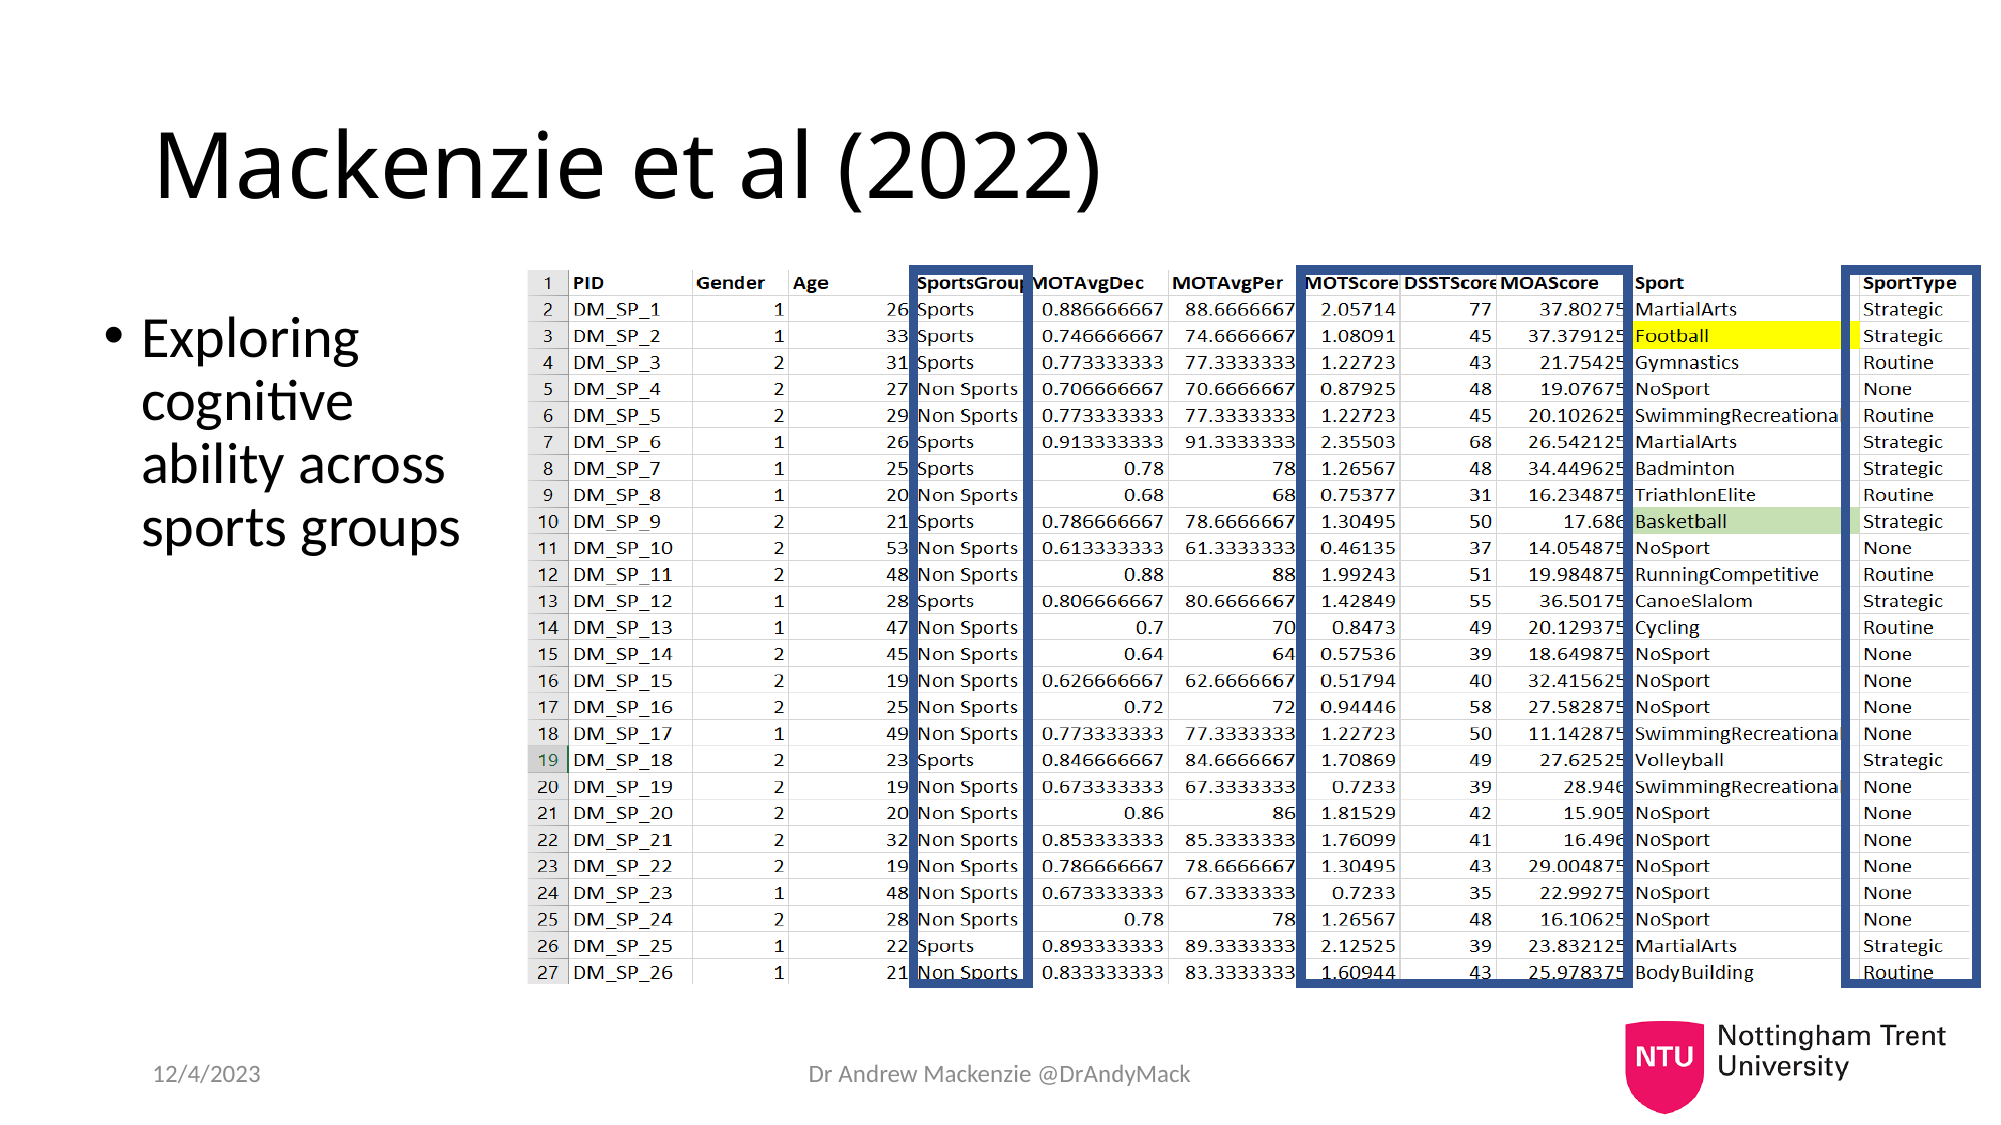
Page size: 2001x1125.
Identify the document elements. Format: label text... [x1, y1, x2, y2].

list Exploring cognitive ability across sports groups [88, 299, 479, 1014]
picture [1570, 1004, 2000, 1125]
title Mackenzie et al (2022) [137, 59, 1863, 278]
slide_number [137, 1042, 588, 1103]
picture [527, 270, 1970, 984]
text_box [1844, 269, 1978, 985]
footer Dr Andrew Mackenzie @DrAndyMack [662, 1042, 1338, 1103]
